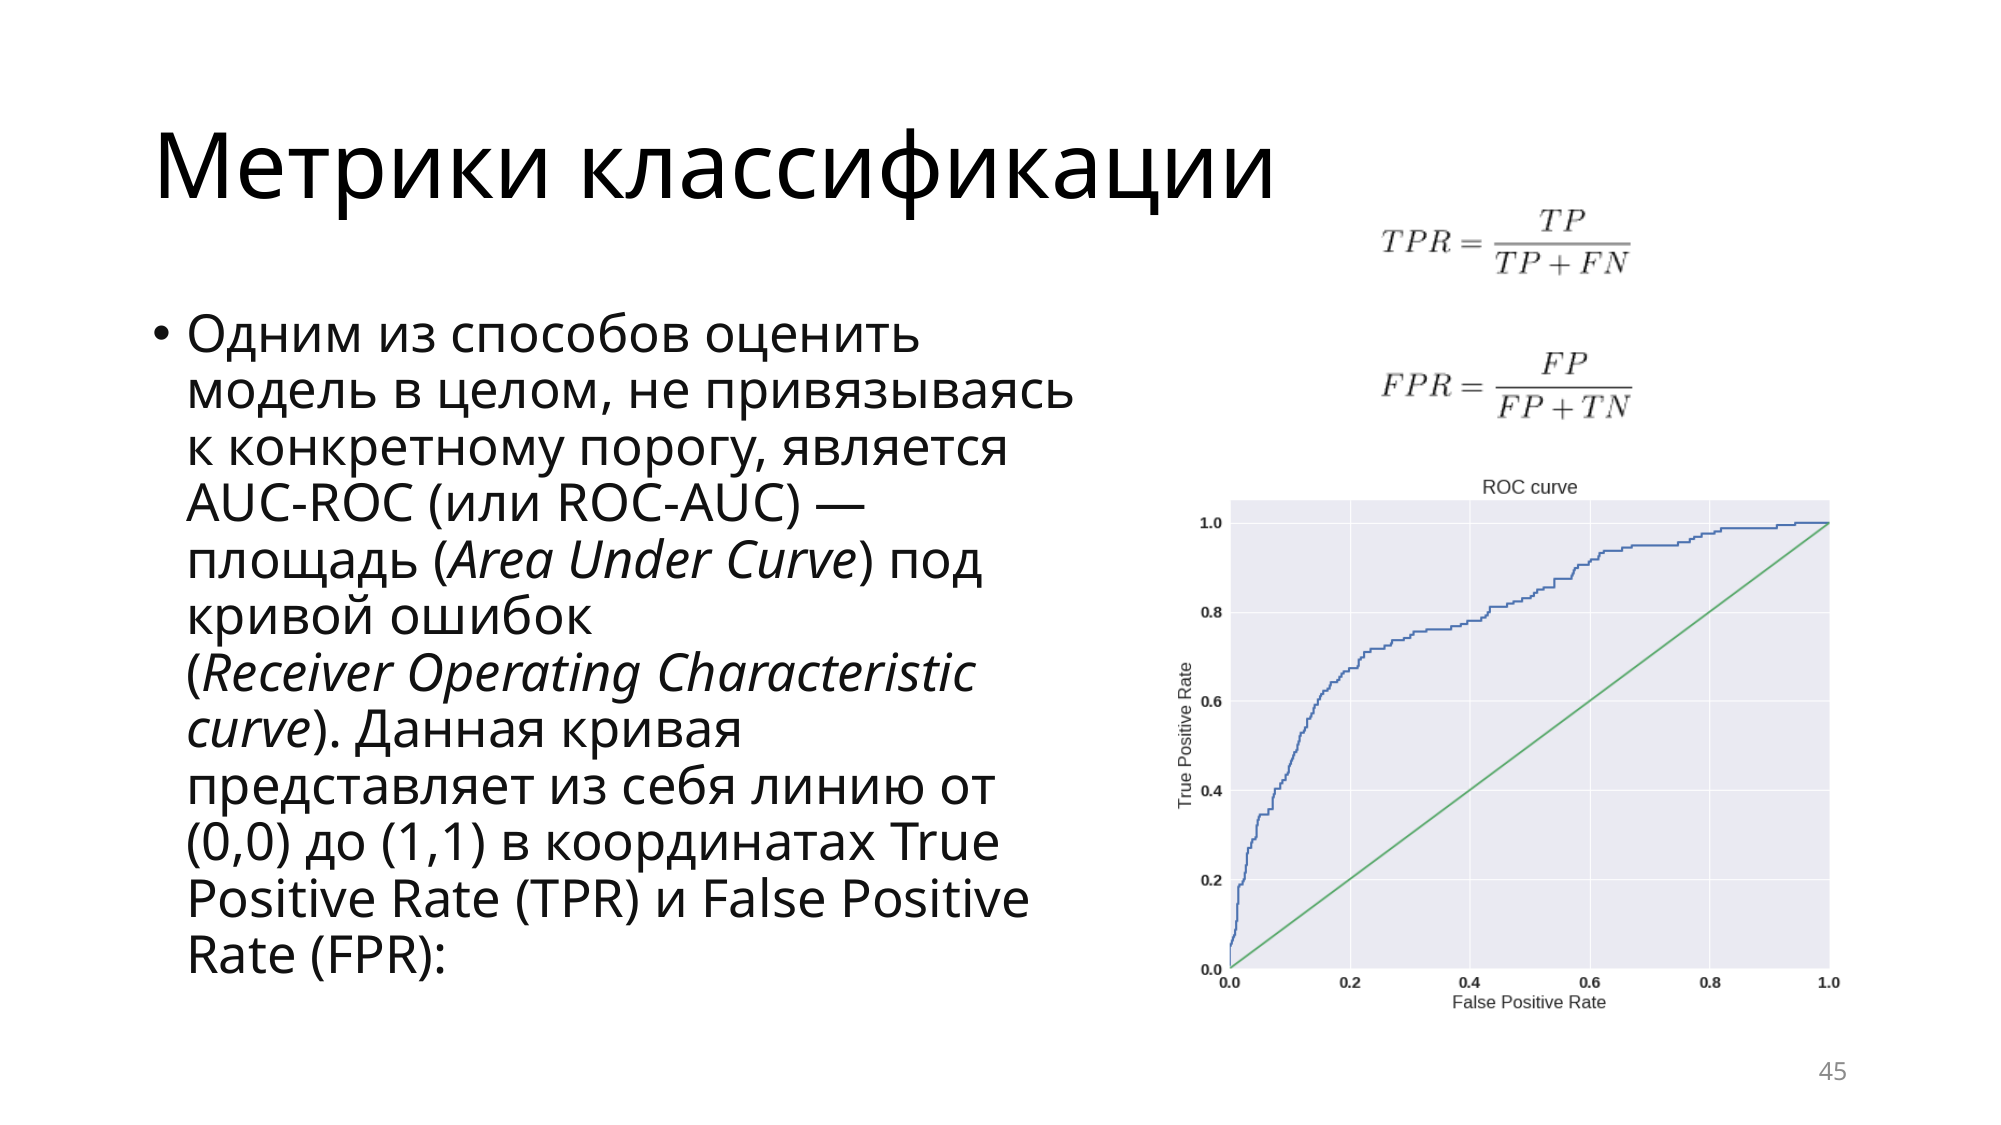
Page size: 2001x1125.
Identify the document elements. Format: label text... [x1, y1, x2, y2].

picture [1133, 191, 1907, 1046]
title Метрики классификации [137, 59, 1863, 278]
slide_number 45 [1412, 1046, 1863, 1103]
list Одним из способов оценить модель в целом, не привязываясь к конкретному порогу, является AUC-ROC (или ROC-AUC) — площадь (Area Under Curve) под кривой ошибок (Receiver Operating Characteristic curve). Данная кривая представляет из себя линию от (0,0) до (1,1) в координатах True Positive Rate (TPR) и False Positive Rate (FPR): [137, 299, 1100, 1014]
